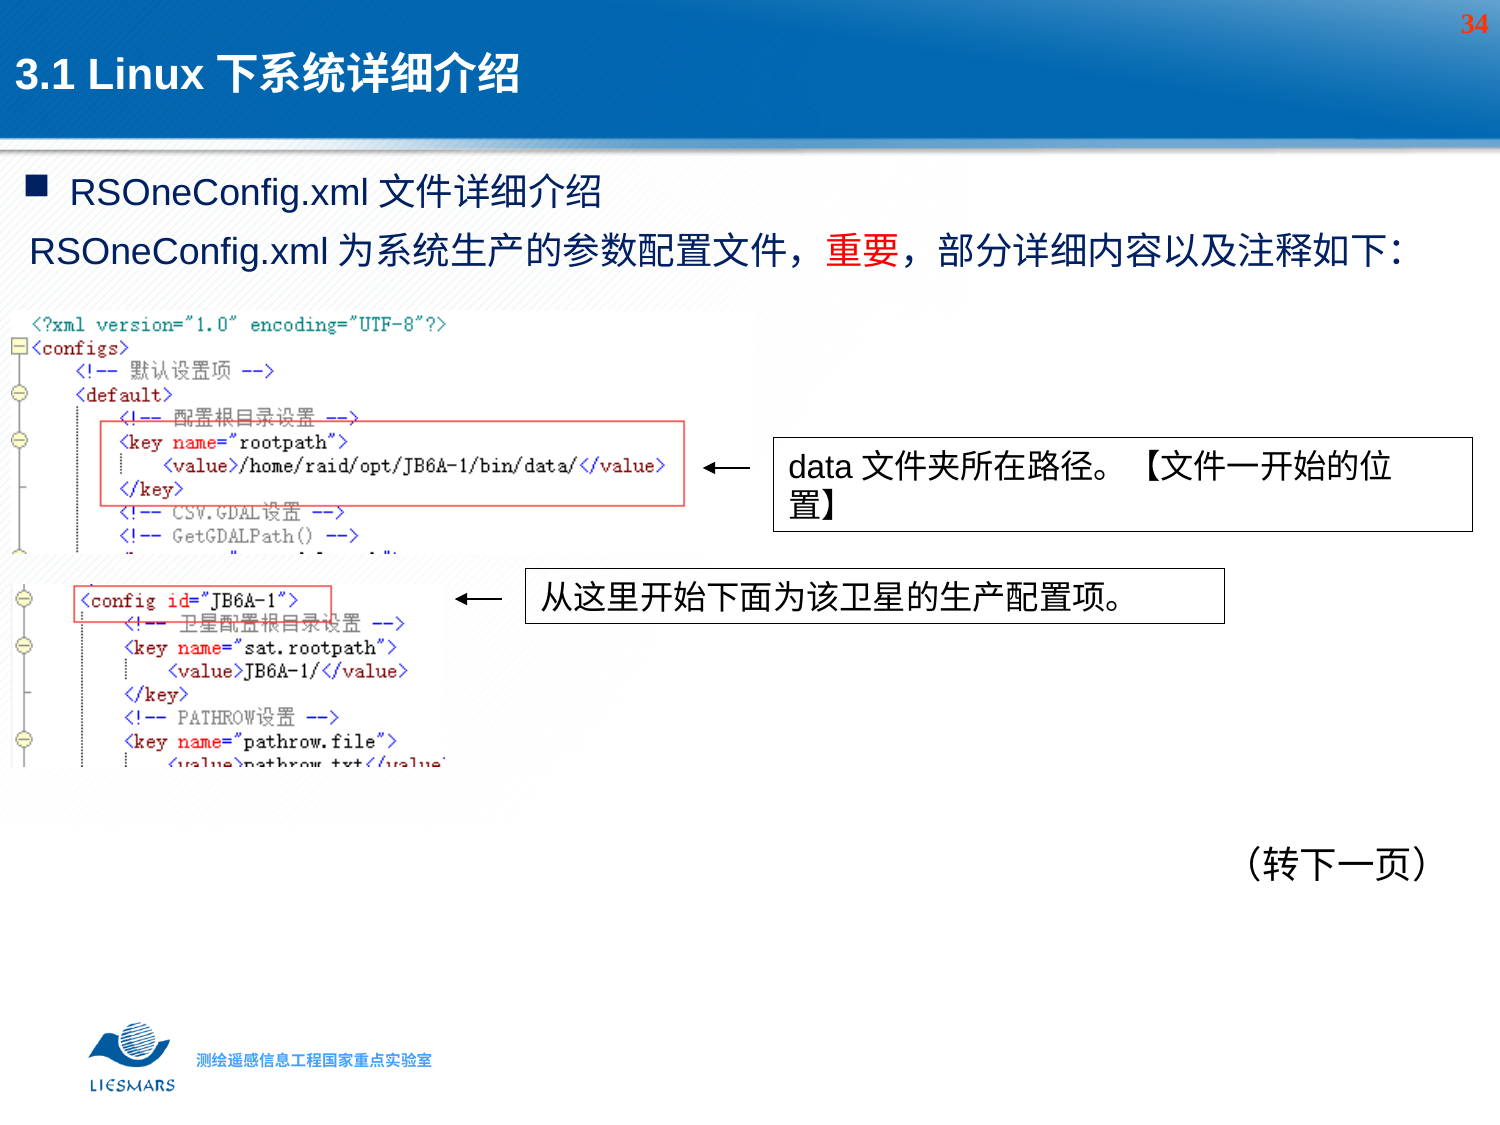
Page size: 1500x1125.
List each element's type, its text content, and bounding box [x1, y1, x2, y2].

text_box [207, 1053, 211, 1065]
text_box 从这里开始下面为该卫星的生产配置项。 [525, 568, 1225, 624]
text_box （转下一页） [1210, 834, 1466, 894]
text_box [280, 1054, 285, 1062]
text_box data文件夹所在路径。【文件一开始的位置】 [773, 437, 1473, 532]
text_box RSOneConfig.xml文件详细介绍 [7, 160, 632, 221]
picture [0, 0, 1500, 1125]
text_box RSOneConfig.xml为系统生产的参数配置文件，重要，部分详细内容以及注释如下： [14, 220, 1441, 280]
title 3.1 Linux下系统详细介绍 [0, 18, 1424, 126]
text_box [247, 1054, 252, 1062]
